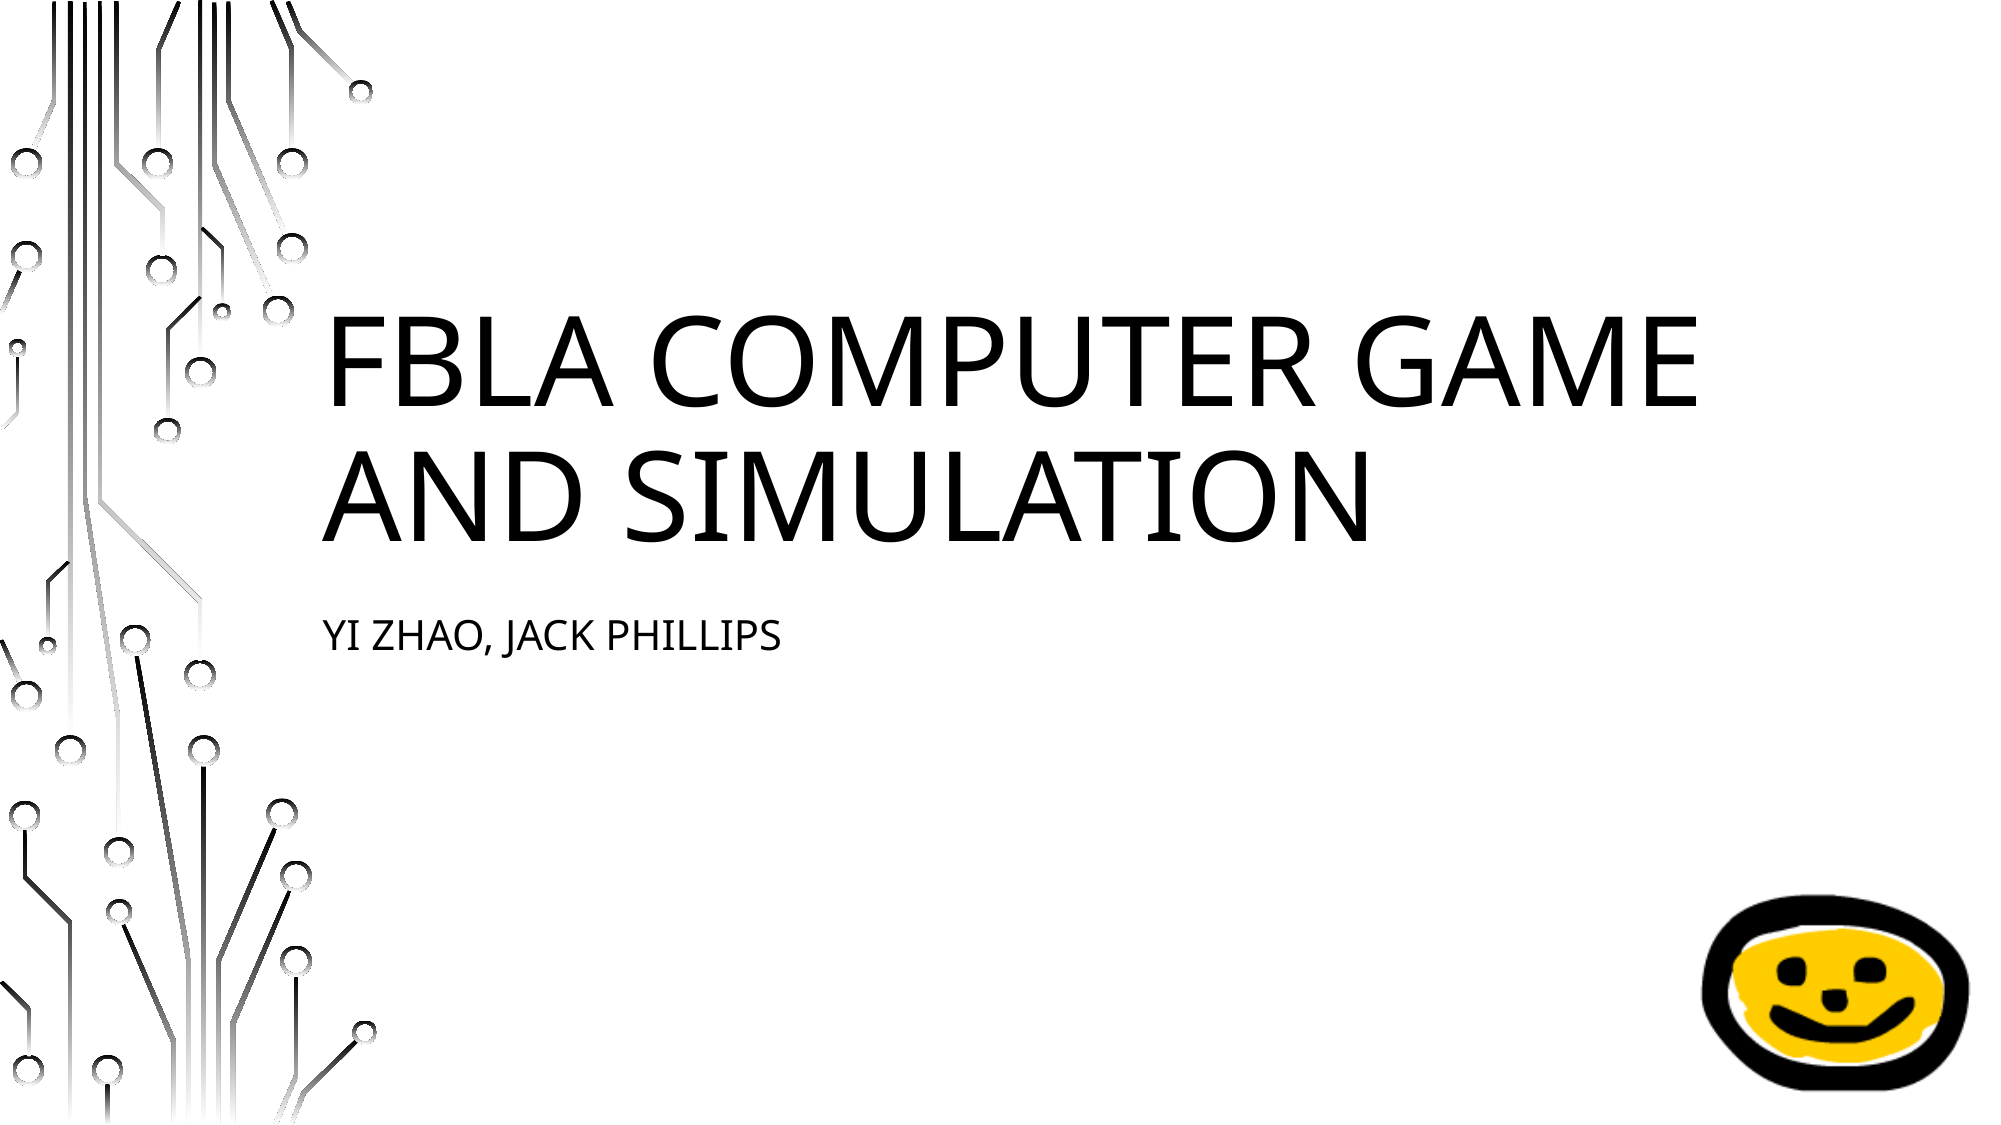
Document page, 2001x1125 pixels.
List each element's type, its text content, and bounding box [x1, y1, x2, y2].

picture [1651, 862, 2000, 1125]
subtitle Yi Zhao, Jack Phillips [307, 590, 1750, 863]
title FBLA Computer game and simulation [307, 184, 1750, 576]
